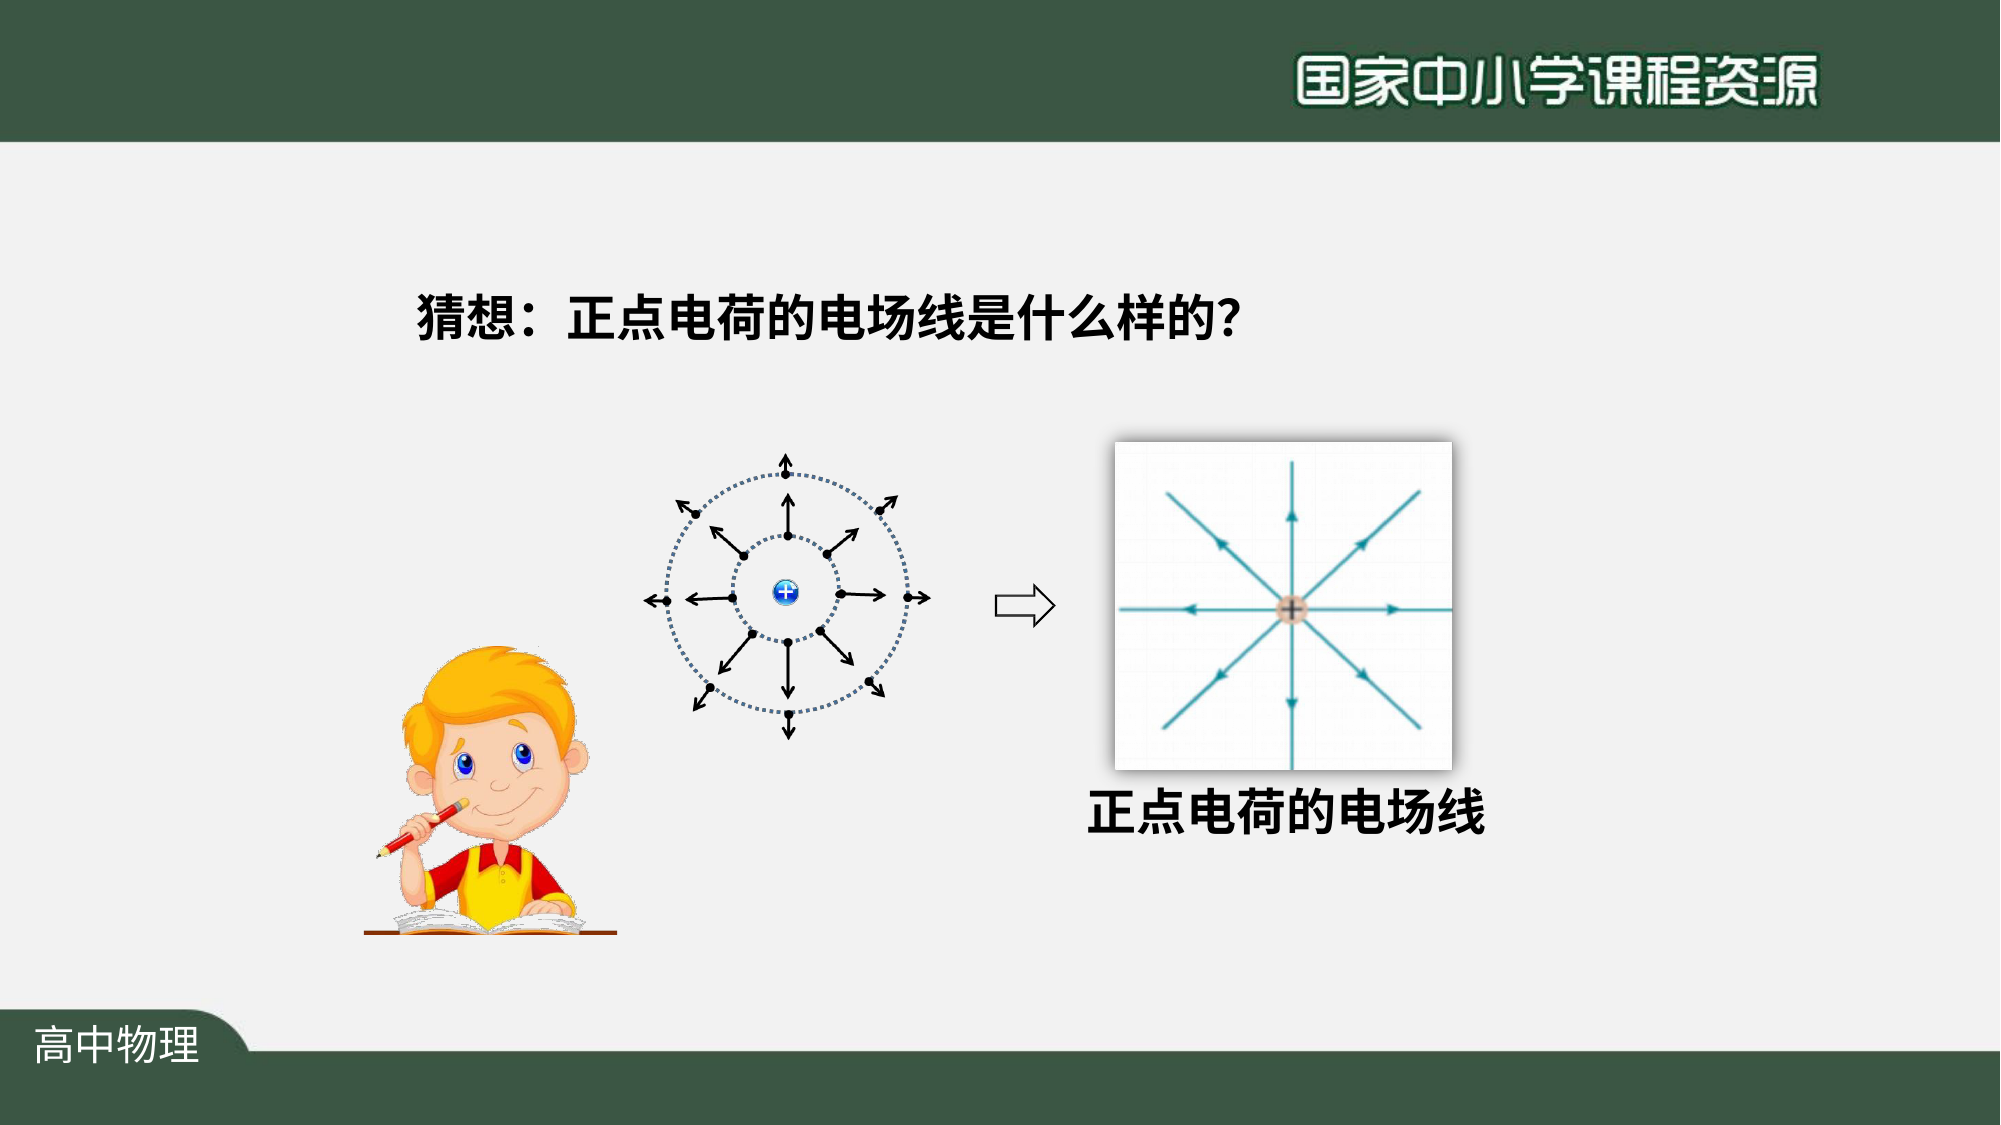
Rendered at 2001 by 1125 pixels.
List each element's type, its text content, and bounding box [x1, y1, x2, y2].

text_box [1086, 413, 1481, 799]
text_box [994, 583, 1056, 628]
text_box [629, 439, 945, 754]
footer 高中物理 [31, 1013, 202, 1125]
title 猜想：正点电荷的电场线是什么样的？ [414, 284, 1271, 475]
picture [0, 0, 2000, 1125]
text_box 正点电荷的电场线 [1084, 778, 1489, 841]
text_box [363, 646, 618, 935]
